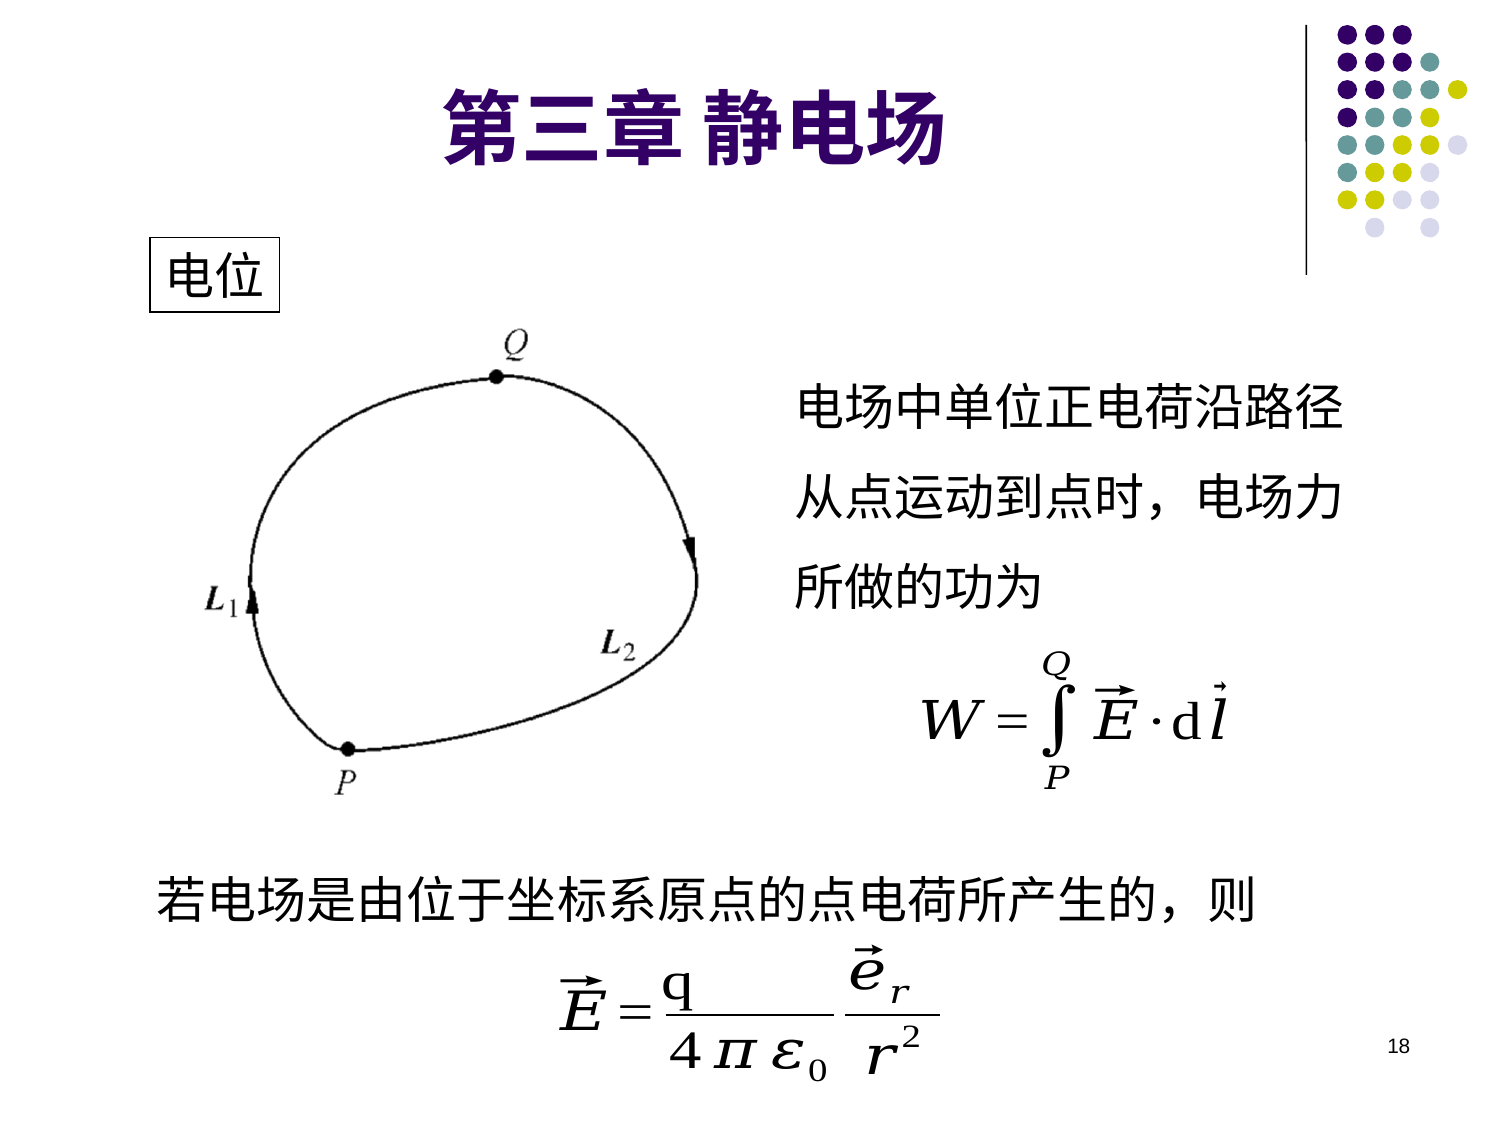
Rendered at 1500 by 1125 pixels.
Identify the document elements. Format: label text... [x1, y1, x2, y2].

text_box 18 [1074, 1024, 1425, 1100]
title 第三章 静电场 [75, 20, 1313, 233]
picture [199, 319, 705, 800]
text_box 电位 [149, 237, 280, 313]
